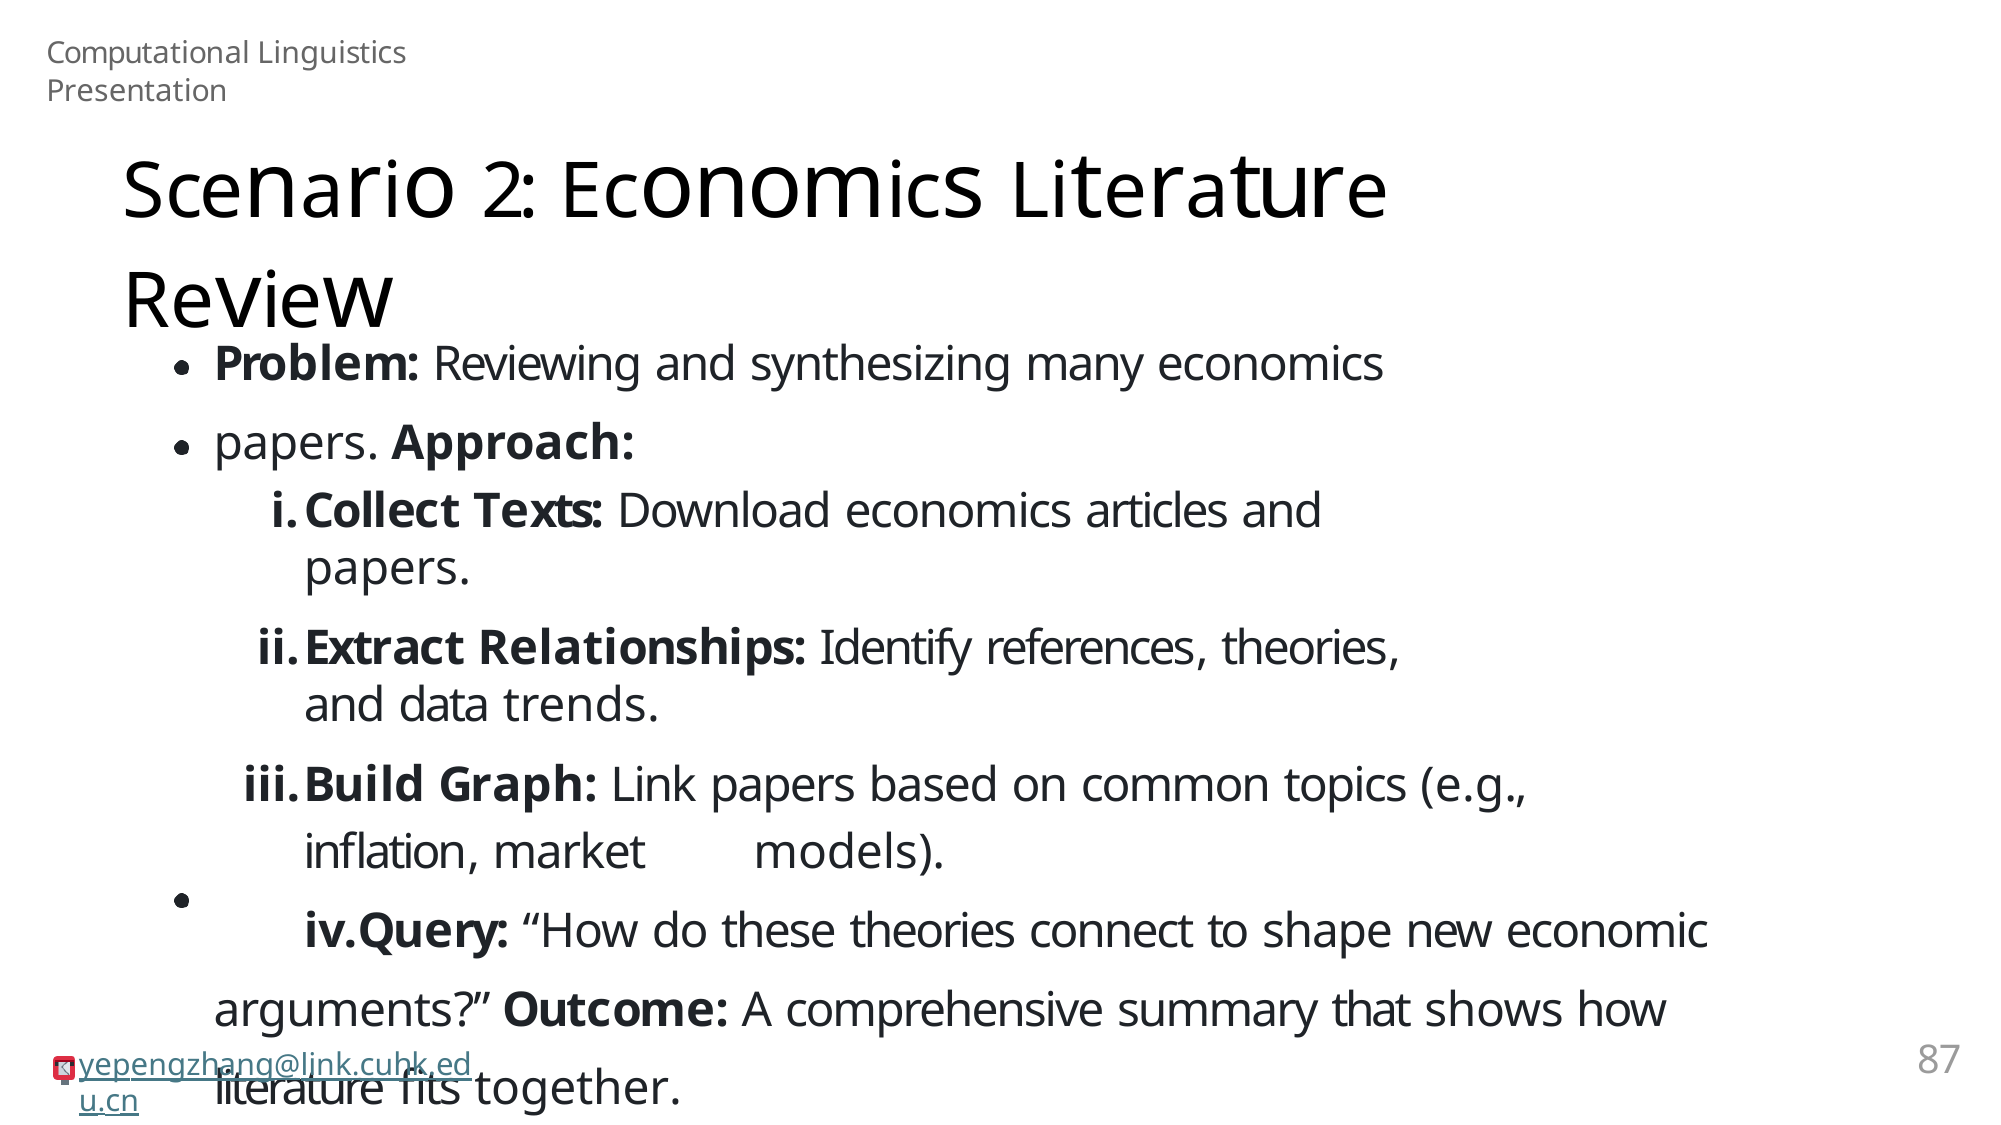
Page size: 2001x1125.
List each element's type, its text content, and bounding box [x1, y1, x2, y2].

text_box yepengzhang@link.cuhk.edu.cn [76, 1052, 480, 1123]
text_box Computational Linguistics Presentation [44, 30, 539, 108]
picture [174, 893, 190, 909]
picture [174, 440, 190, 456]
picture [174, 360, 190, 376]
picture [53, 1055, 75, 1085]
text_box Problem: Reviewing and synthesizing many economics papers. Approach: Collect Texts: Download economics articles and papers. Extract Relationships: Identify references, theories, and data trends. Build Graph: Link papers based on common topics (e.g., inflation, market models). Query: “How do these theories connect to shape new economic arguments?” Outcome: A comprehensive summary that shows how literature fits together. [211, 309, 1804, 1114]
title Scenario 2: Economics Literature Review [120, 122, 1442, 346]
slide_number 87 [1906, 738, 1962, 1125]
